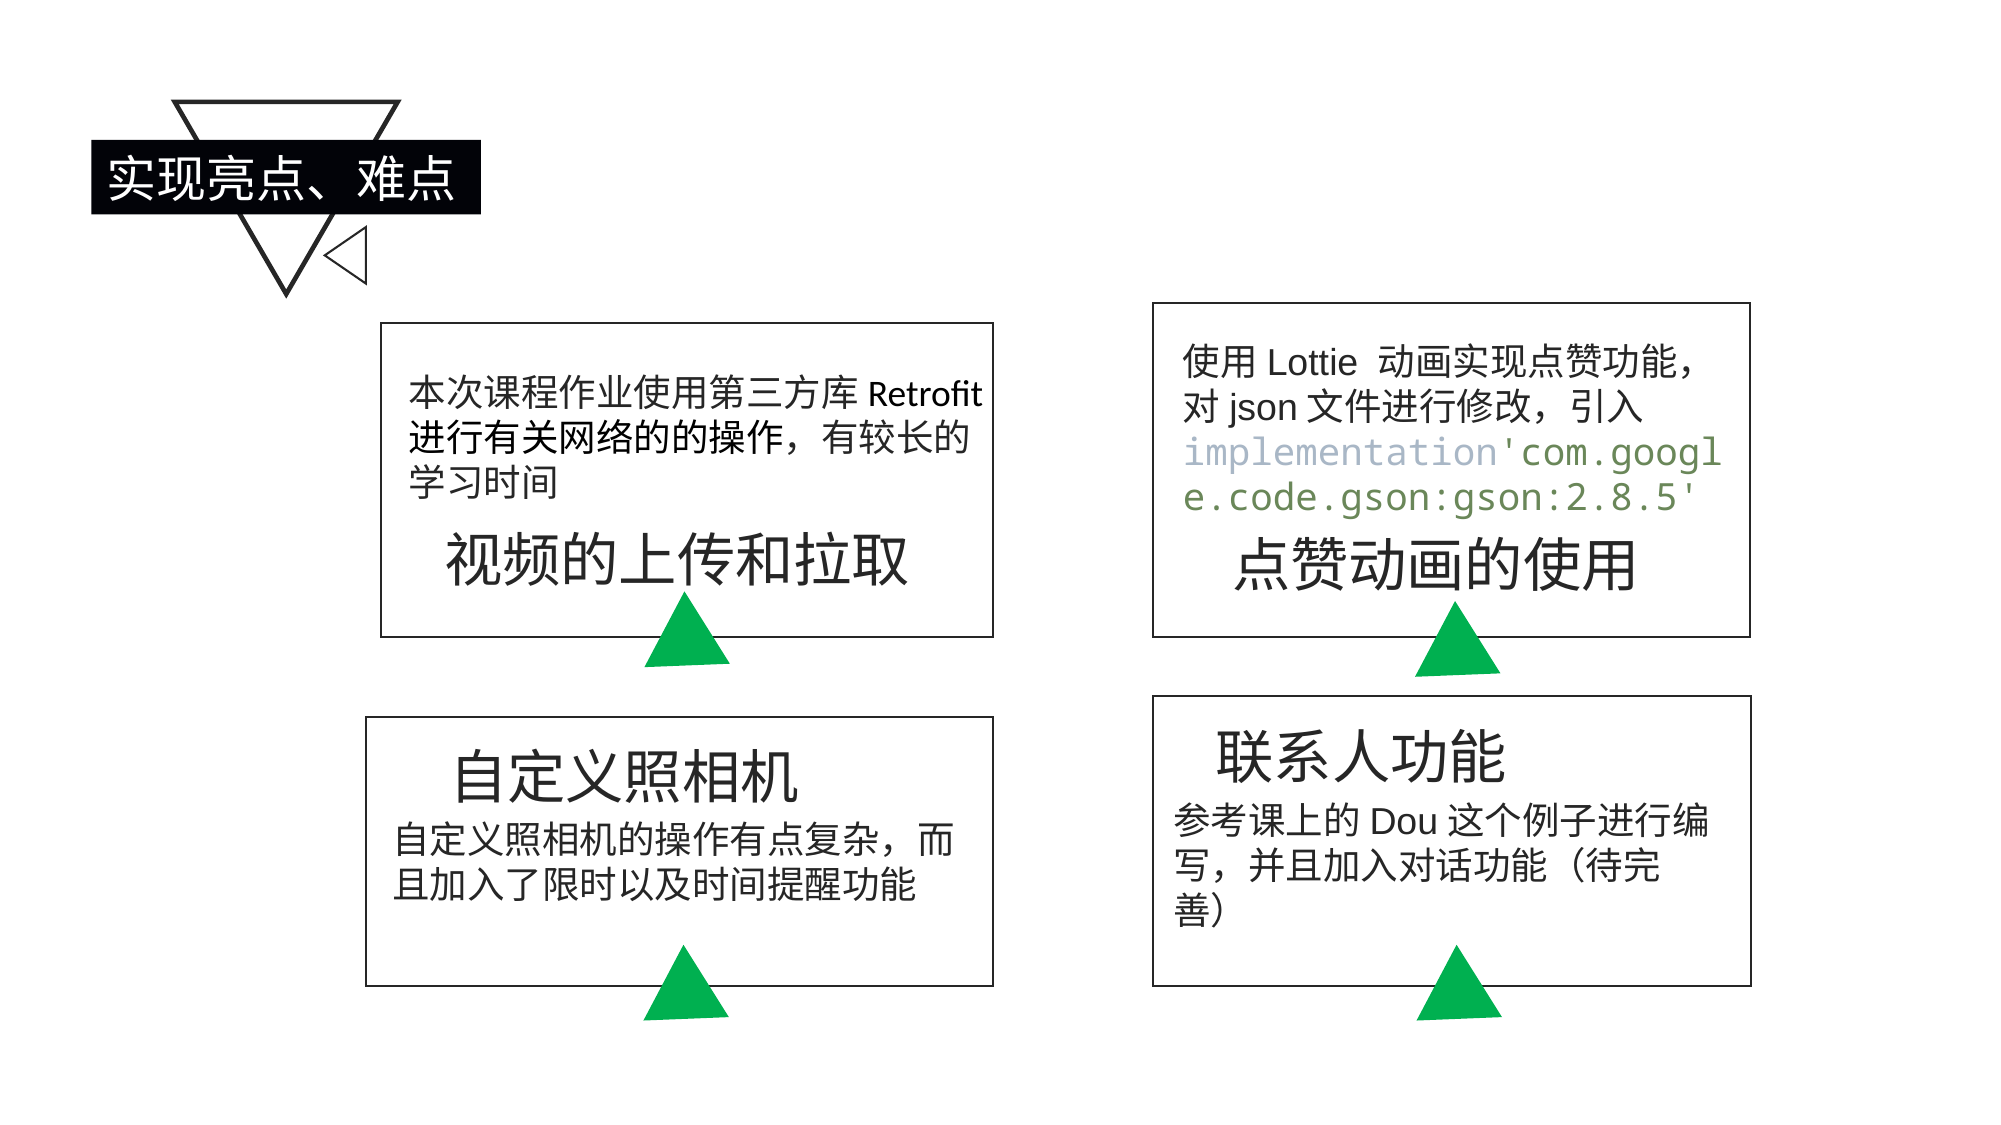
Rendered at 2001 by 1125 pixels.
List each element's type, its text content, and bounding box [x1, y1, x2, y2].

text_box [380, 322, 994, 638]
text_box [365, 716, 994, 987]
text_box [239, 215, 334, 297]
text_box 点赞动画的使用 [1217, 571, 1655, 606]
text_box [1152, 695, 1752, 987]
text_box 使用Lottie 动画实现点赞功能，对json文件进行修改，引入implementation'com.google.code.gson:gson:2.8.5' [1168, 330, 1754, 571]
text_box 本次课程作业使用第三方库Retrofit进行有关网络的的操作，有较长的学习时间 [994, 361, 1000, 511]
text_box [642, 589, 732, 669]
text_box [1152, 302, 1751, 638]
text_box 实现亮点、难点 [91, 139, 481, 215]
text_box [1414, 942, 1504, 1022]
text_box [1413, 598, 1503, 678]
text_box [641, 942, 731, 1022]
text_box [322, 225, 367, 286]
text_box [172, 100, 400, 139]
